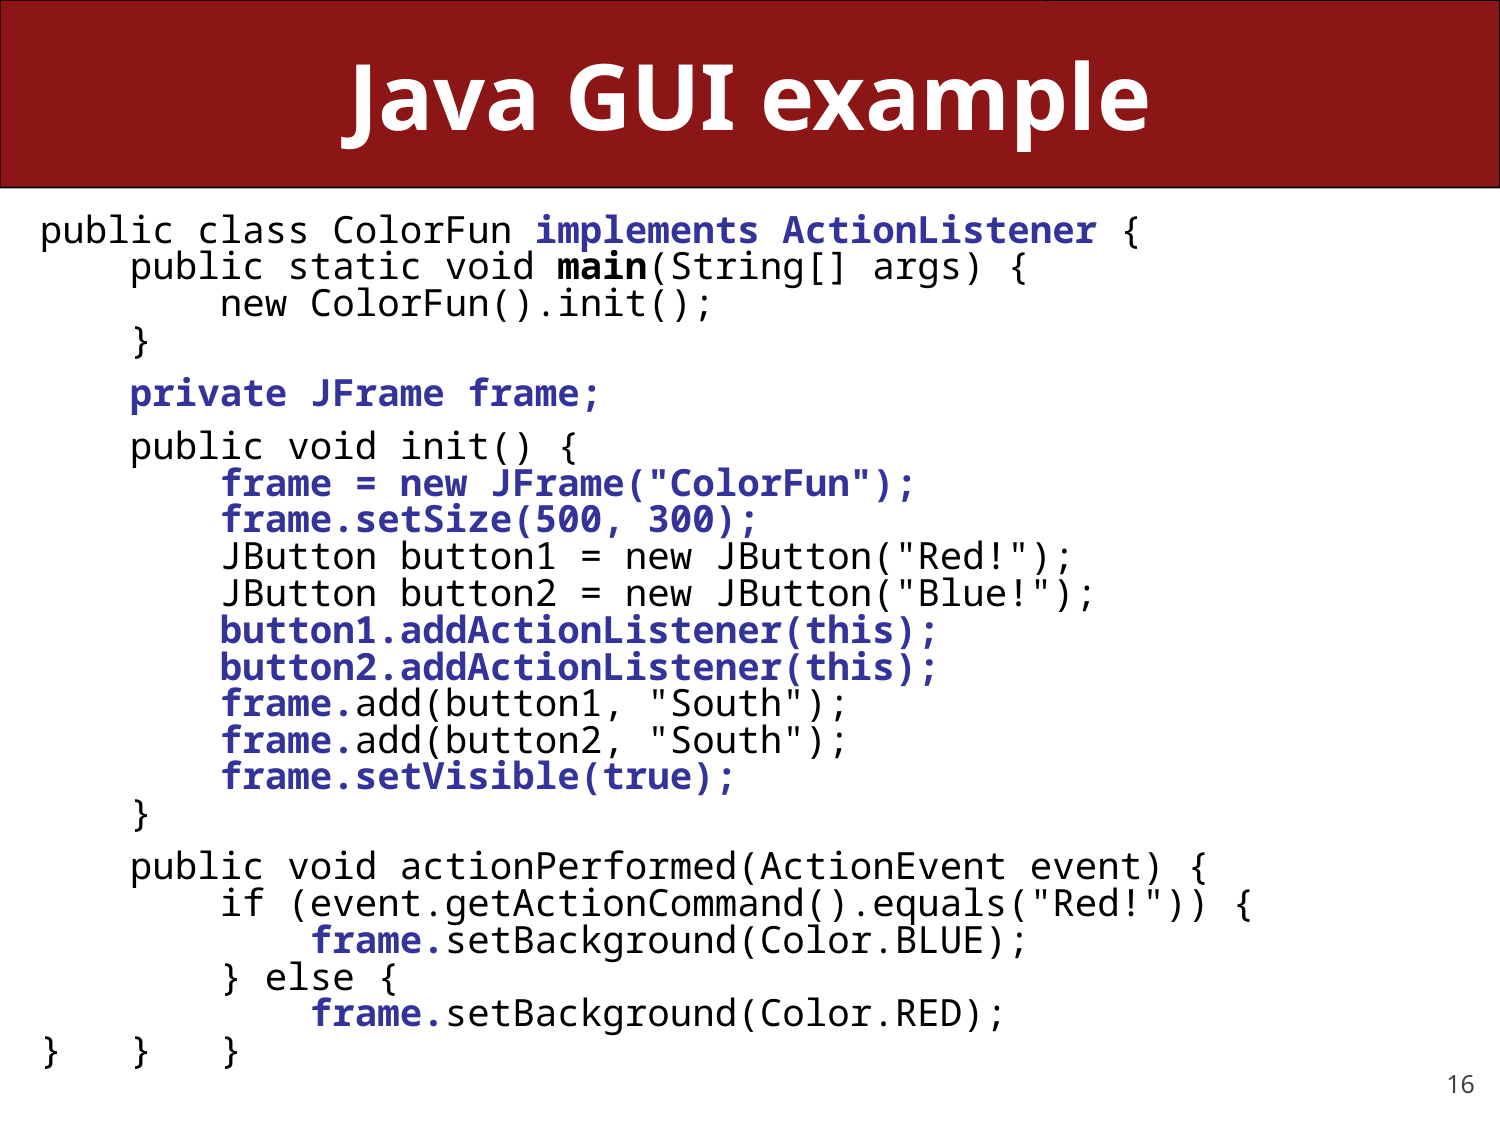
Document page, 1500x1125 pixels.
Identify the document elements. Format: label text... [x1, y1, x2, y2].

title Java GUI example [75, 0, 1425, 188]
list public class ColorFun implements ActionListener { public static void main(String[] args) { new ColorFun().init(); } private JFrame frame; public void init() { frame = new JFrame("ColorFun"); frame.setSize(500, 300); JButton button1 = new JButton("Red!"); JButton button2 = new JButton("Blue!"); button1.addActionListener(this); button2.addActionListener(this); frame.add(button1, "South"); frame.add(button2, "South"); frame.setVisible(true); } public void actionPerformed(ActionEvent event) { if (event.getActionCommand().equals("Red!")) { frame.setBackground(Color.BLUE); } else { frame.setBackground(Color.RED); } } } [24, 212, 1475, 1063]
